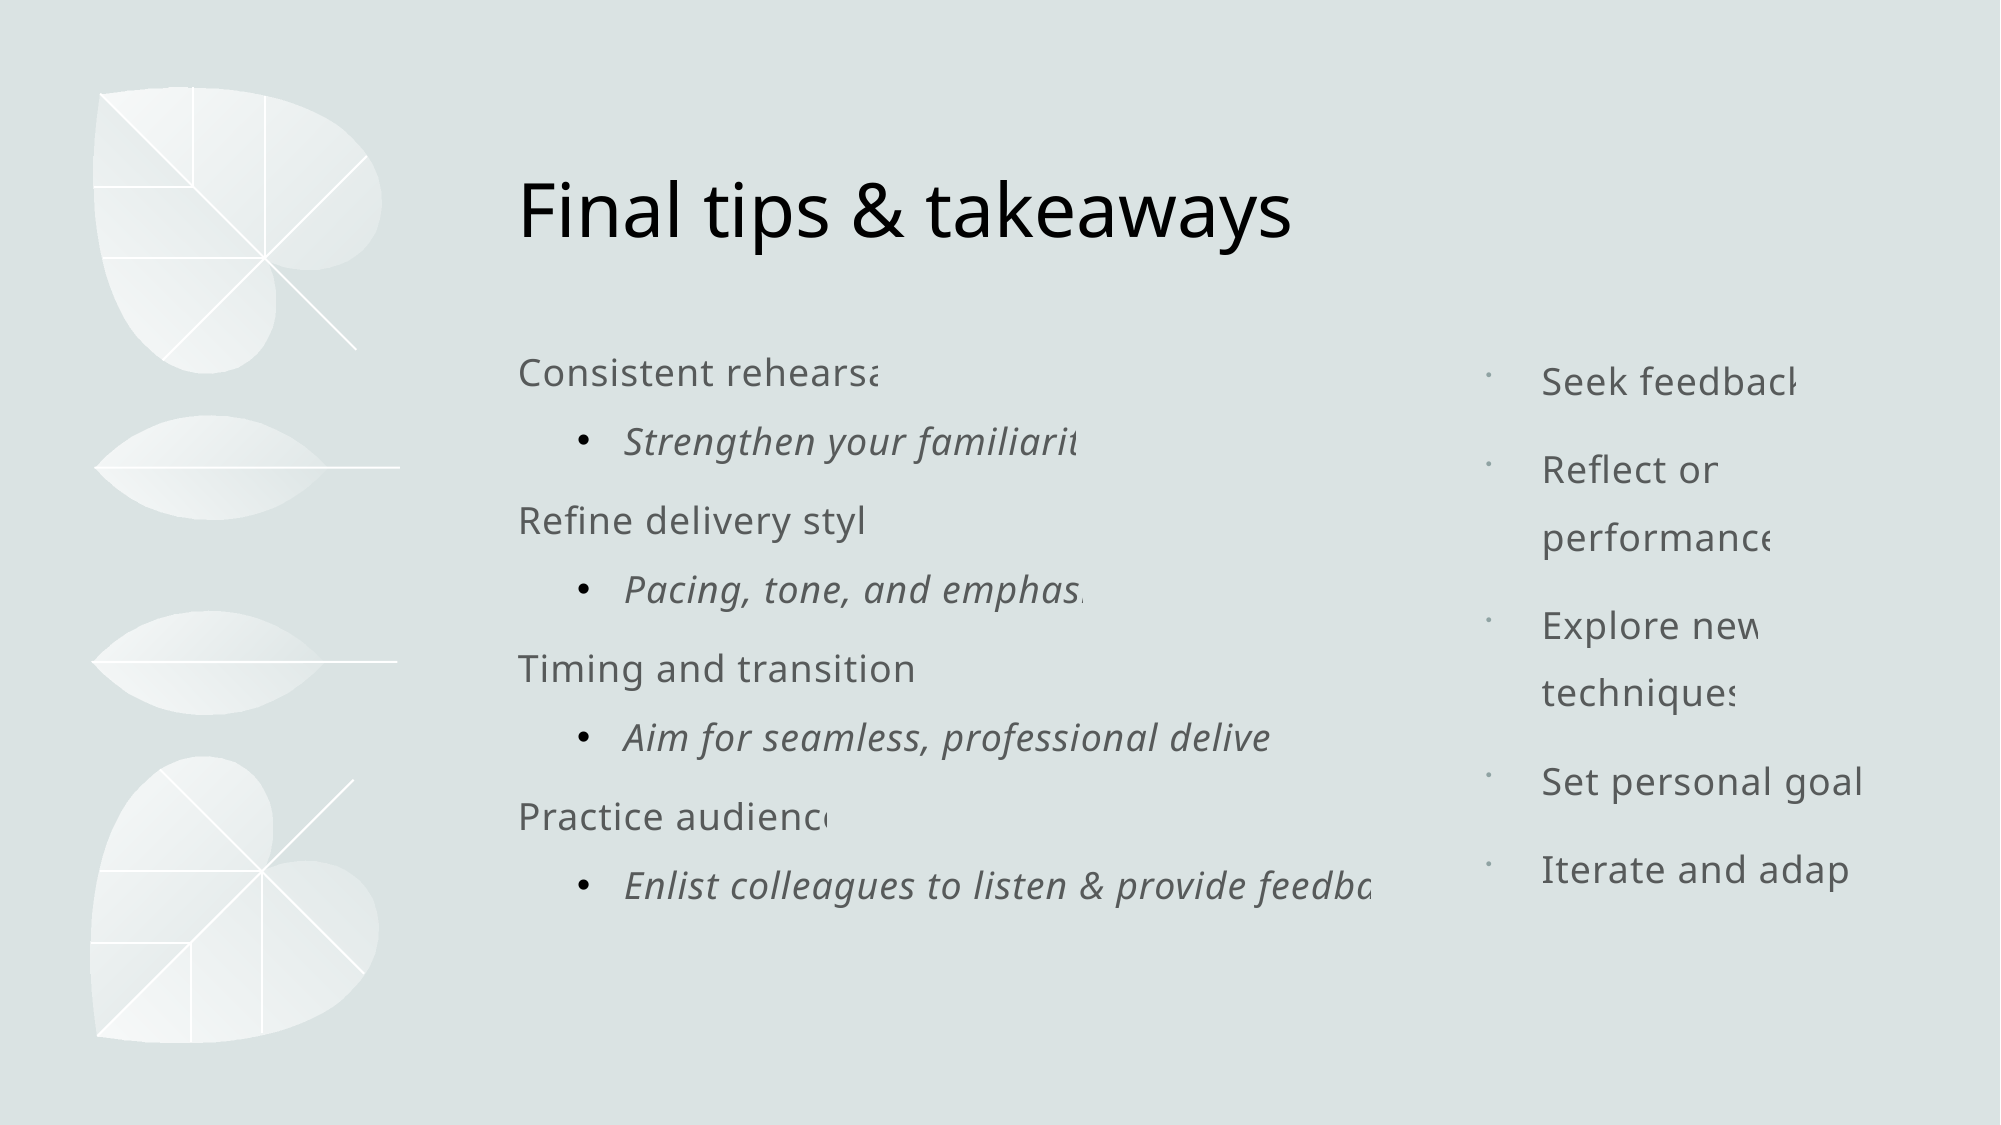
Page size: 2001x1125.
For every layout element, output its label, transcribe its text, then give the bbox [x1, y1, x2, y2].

list Seek feedback Reflect on performance Explore new techniques Set personal goals Iterate and adapt [1467, 327, 1908, 1043]
list Consistent rehearsal Strengthen your familiarity Refine delivery style Pacing, tone, and emphasis Timing and transitions Aim for seamless, professional delivery Practice audience Enlist colleagues to listen & provide feedback [517, 327, 1437, 1043]
title Final tips & takeaways [517, 65, 1908, 260]
